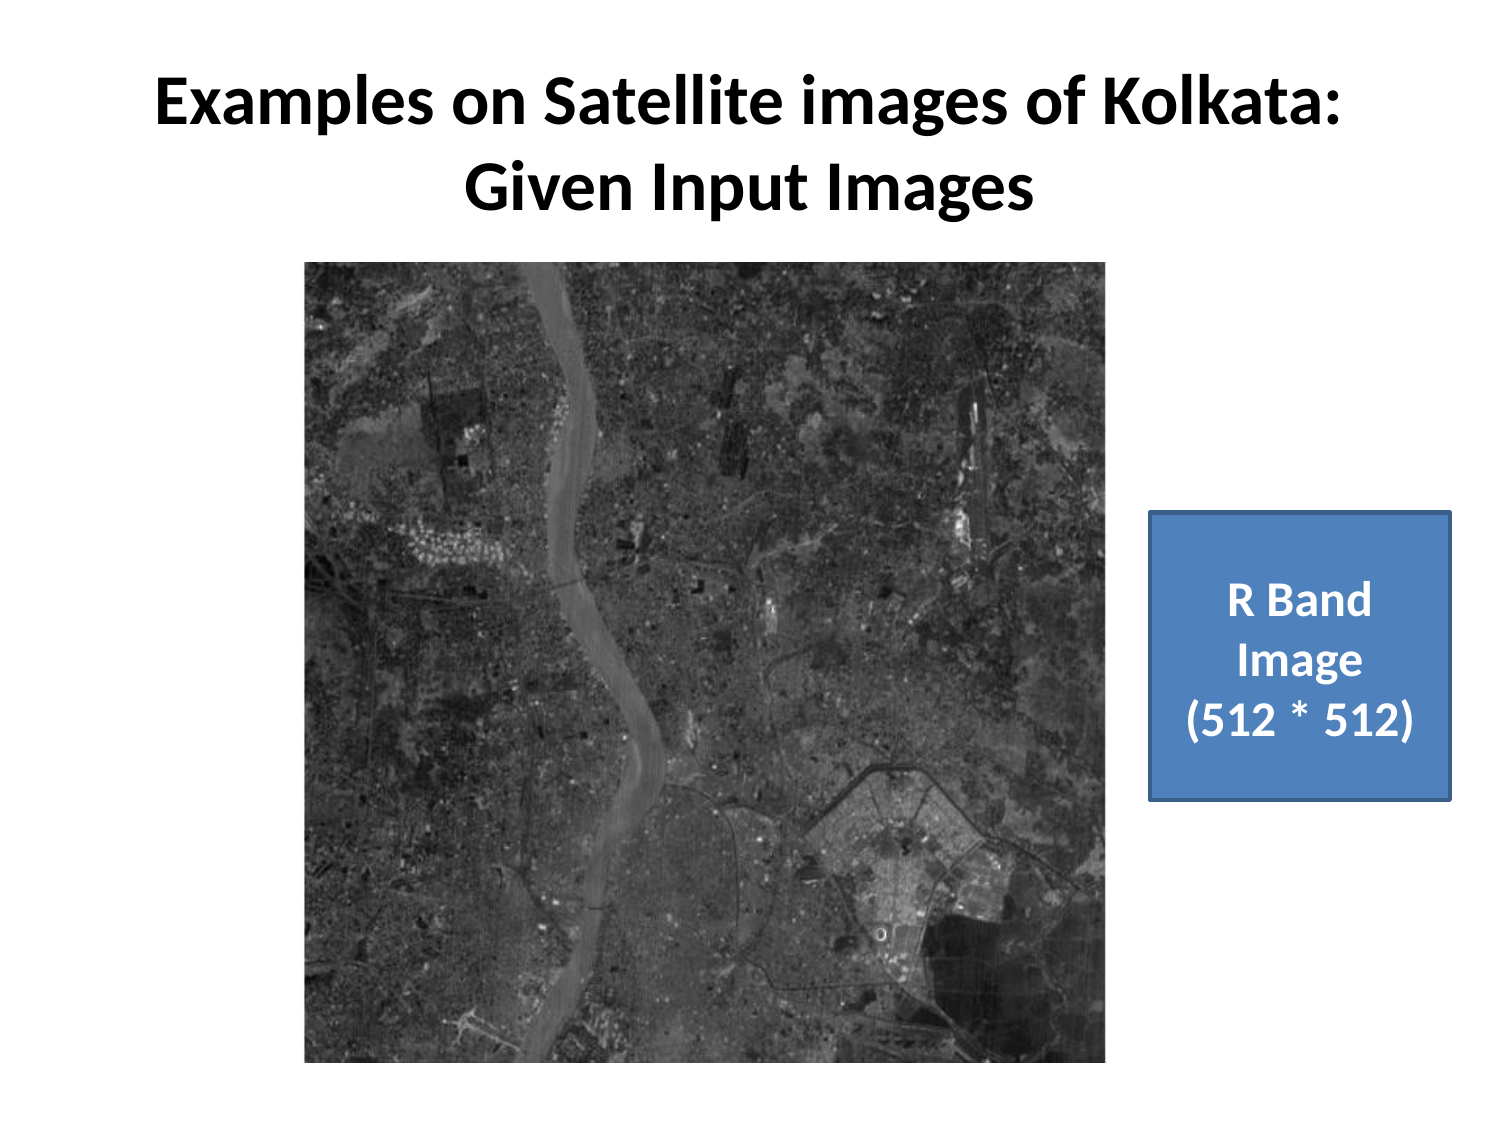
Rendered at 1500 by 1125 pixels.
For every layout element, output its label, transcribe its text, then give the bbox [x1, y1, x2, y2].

picture [299, 262, 1107, 1063]
title Examples on Satellite images of Kolkata: Given Input Images [75, 45, 1425, 233]
text_box R Band Image (512 * 512) [1148, 510, 1452, 802]
